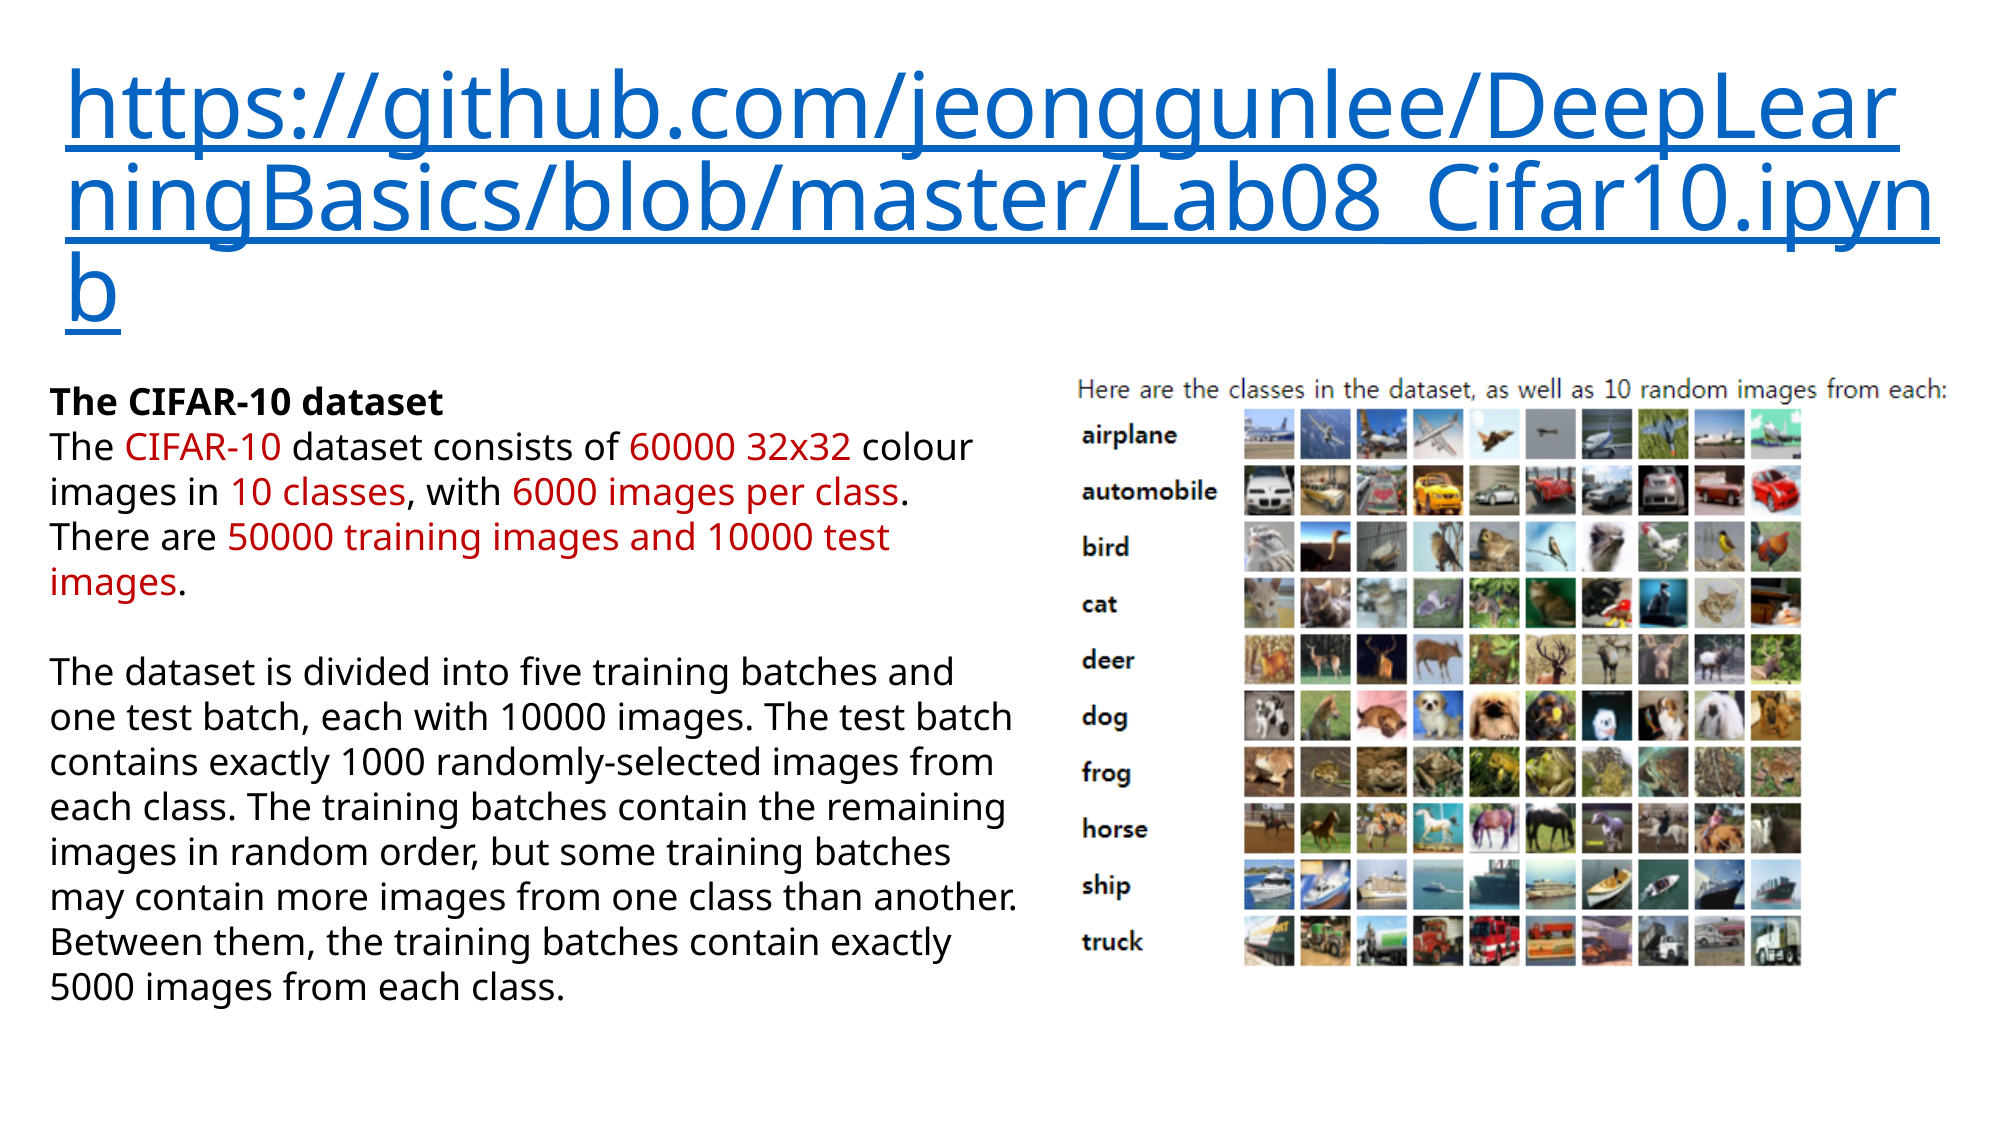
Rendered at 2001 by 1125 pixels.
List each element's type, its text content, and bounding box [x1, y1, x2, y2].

text_box https://github.com/jeonggunlee/DeepLearningBasics/blob/master/Lab08_Cifar10.ipynb [49, 39, 1958, 180]
text_box The CIFAR-10 dataset The CIFAR-10 dataset consists of 60000 32x32 colour images in 10 classes, with 6000 images per class. There are 50000 training images and 10000 test images. The dataset is divided into five training batches and one test batch, each with 10000 images. The test batch contains exactly 1000 randomly-selected images from each class. The training batches contain the remaining images in random order, but some training batches may contain more images from one class than another. Between them, the training batches contain exactly 5000 images from each class. [34, 370, 1035, 1061]
picture [1071, 367, 1967, 974]
